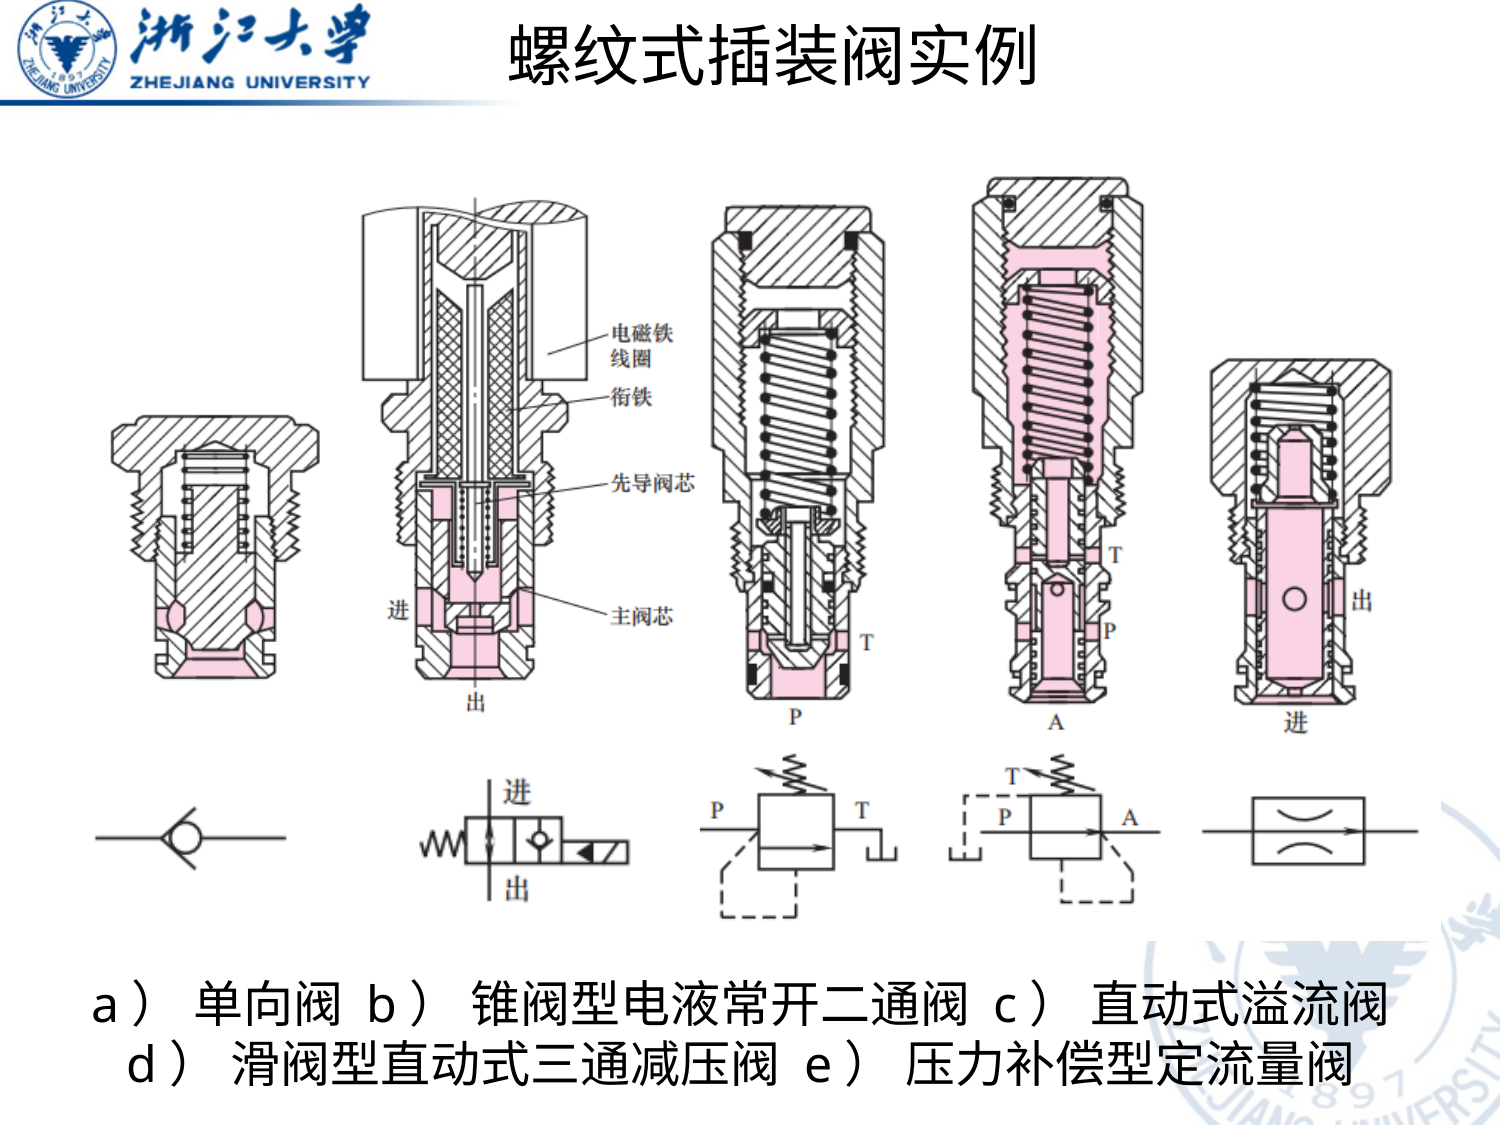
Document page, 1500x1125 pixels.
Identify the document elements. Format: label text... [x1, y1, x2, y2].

text_box 螺纹式插装阀实例 [242, 3, 1305, 105]
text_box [45, 148, 1442, 941]
text_box a） 单向阀 b） 锥阀型电液常开二通阀 c） 直动式溢流阀 d） 滑阀型直动式三通减压阀 e） 压力补偿型定流量阀 [13, 965, 1481, 1101]
picture [0, 0, 1500, 1125]
